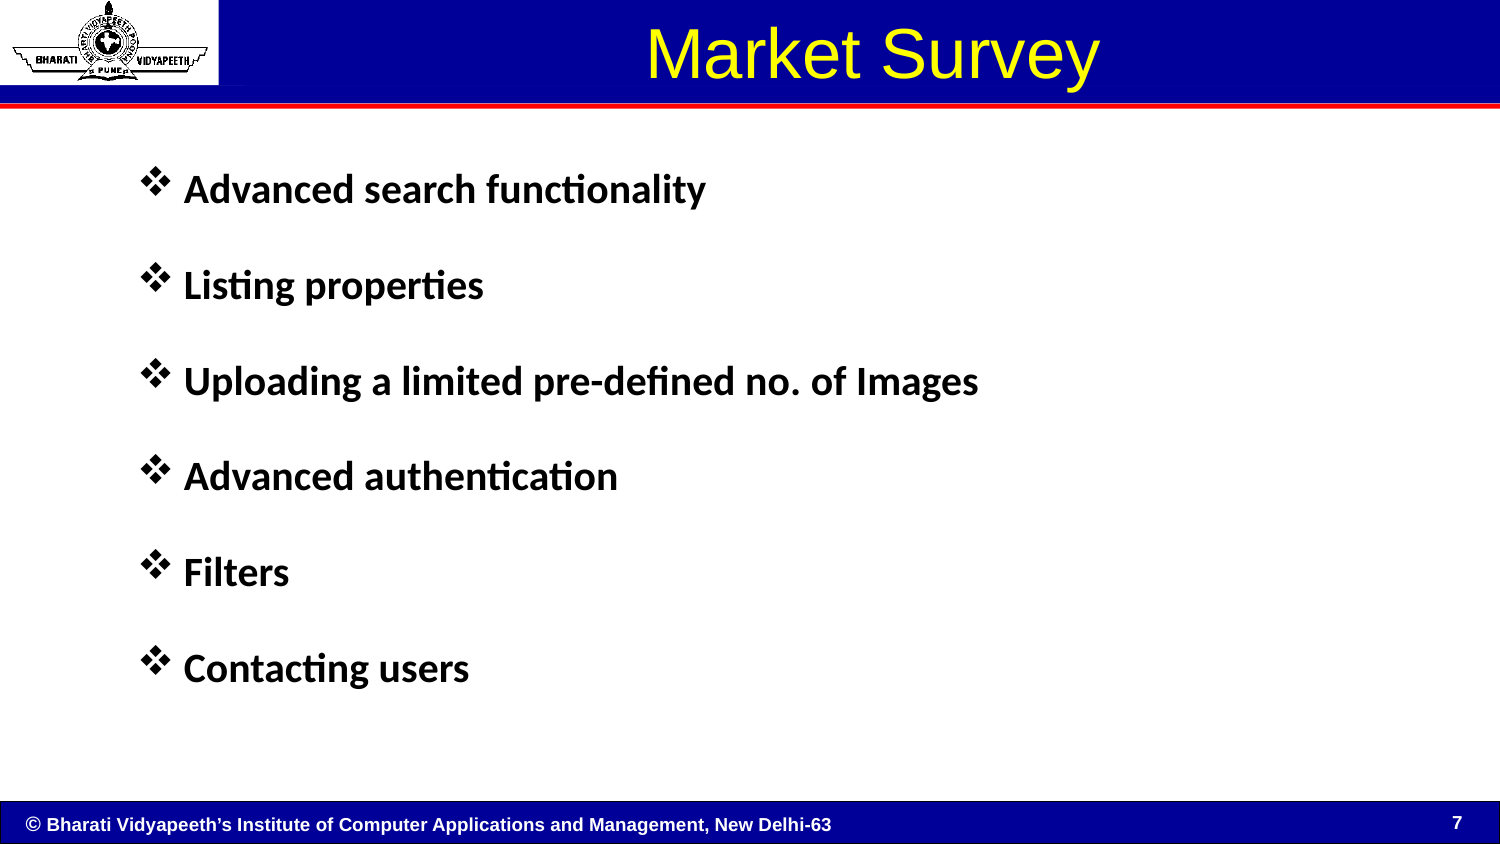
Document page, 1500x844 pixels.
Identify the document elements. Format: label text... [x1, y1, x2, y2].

picture [12, 1, 208, 81]
list Advanced search functionality Listing properties Uploading a limited pre-defined no. of Images Advanced authentication Filters Contacting users [35, 82, 1465, 735]
title Market Survey [246, 1, 1500, 83]
